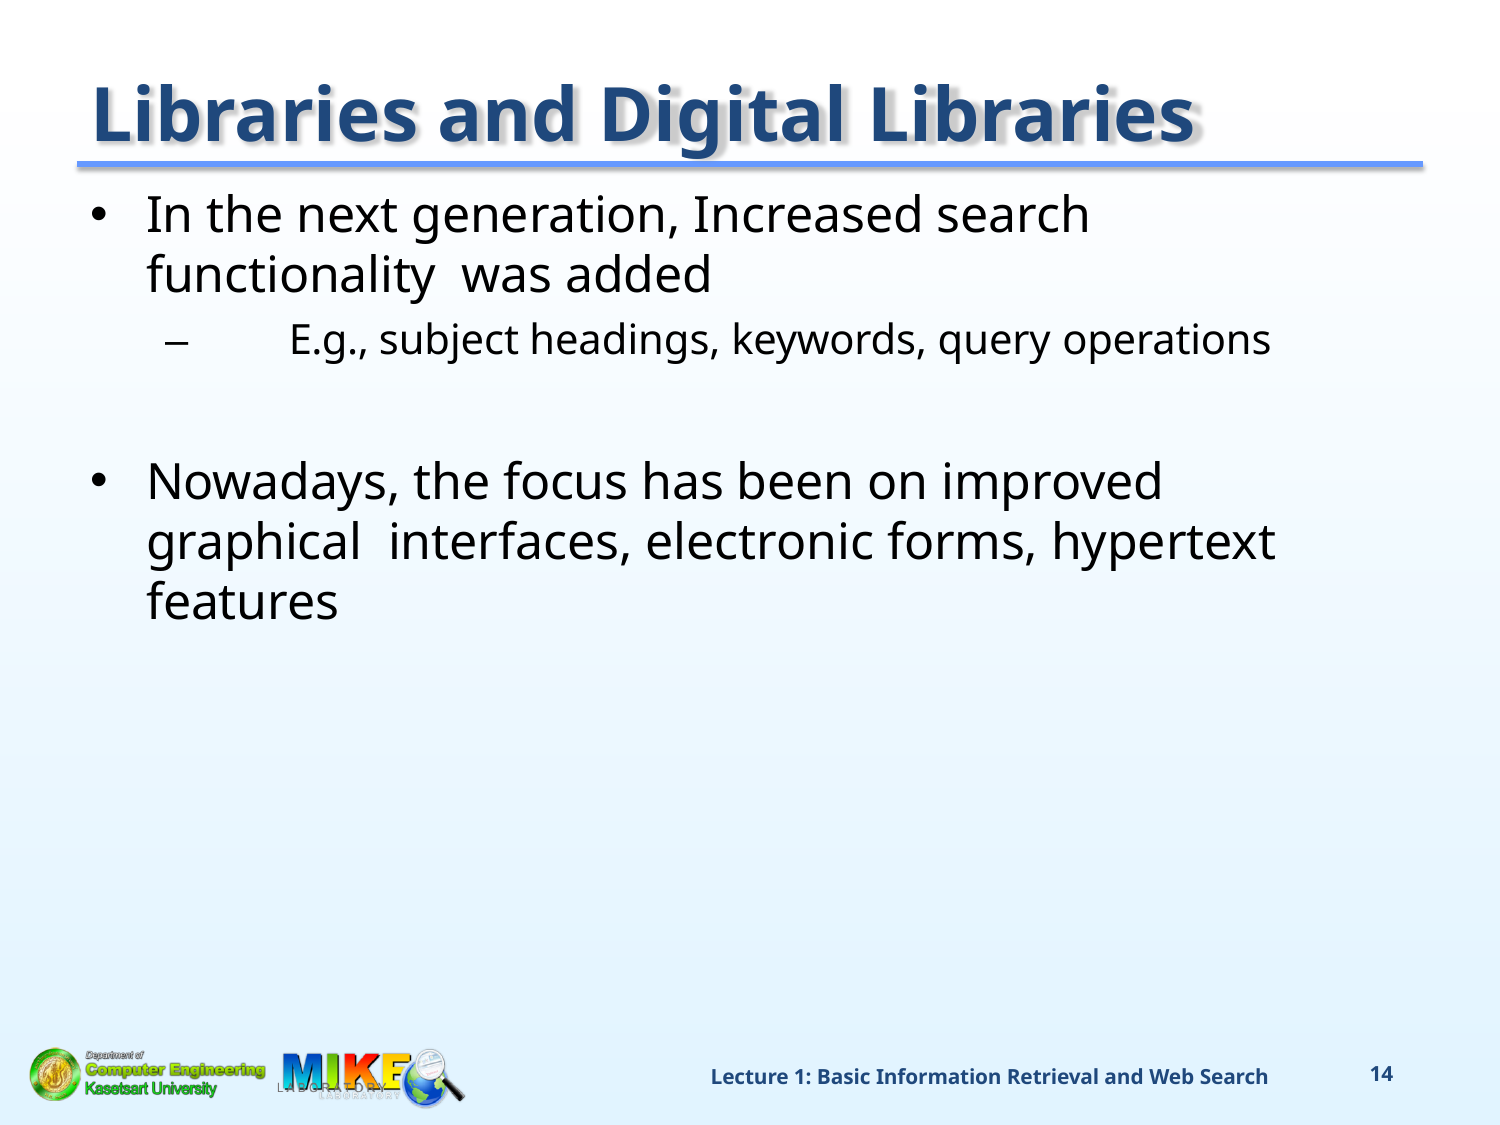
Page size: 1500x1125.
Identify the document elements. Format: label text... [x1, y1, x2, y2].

text_box In the next generation, Increased search functionality was added – E.g., subject headings, keywords, query operations Nowadays, the focus has been on improved graphical interfaces, electronic forms, hypertext features [87, 255, 1332, 629]
text_box [42, 41, 1255, 166]
footer Lecture 1: Basic Information Retrieval and Web Search [708, 1065, 1288, 1125]
slide_number 14 [1365, 1065, 1401, 1125]
picture [0, 0, 1500, 1125]
title Libraries and Digital Libraries [87, 66, 1413, 255]
